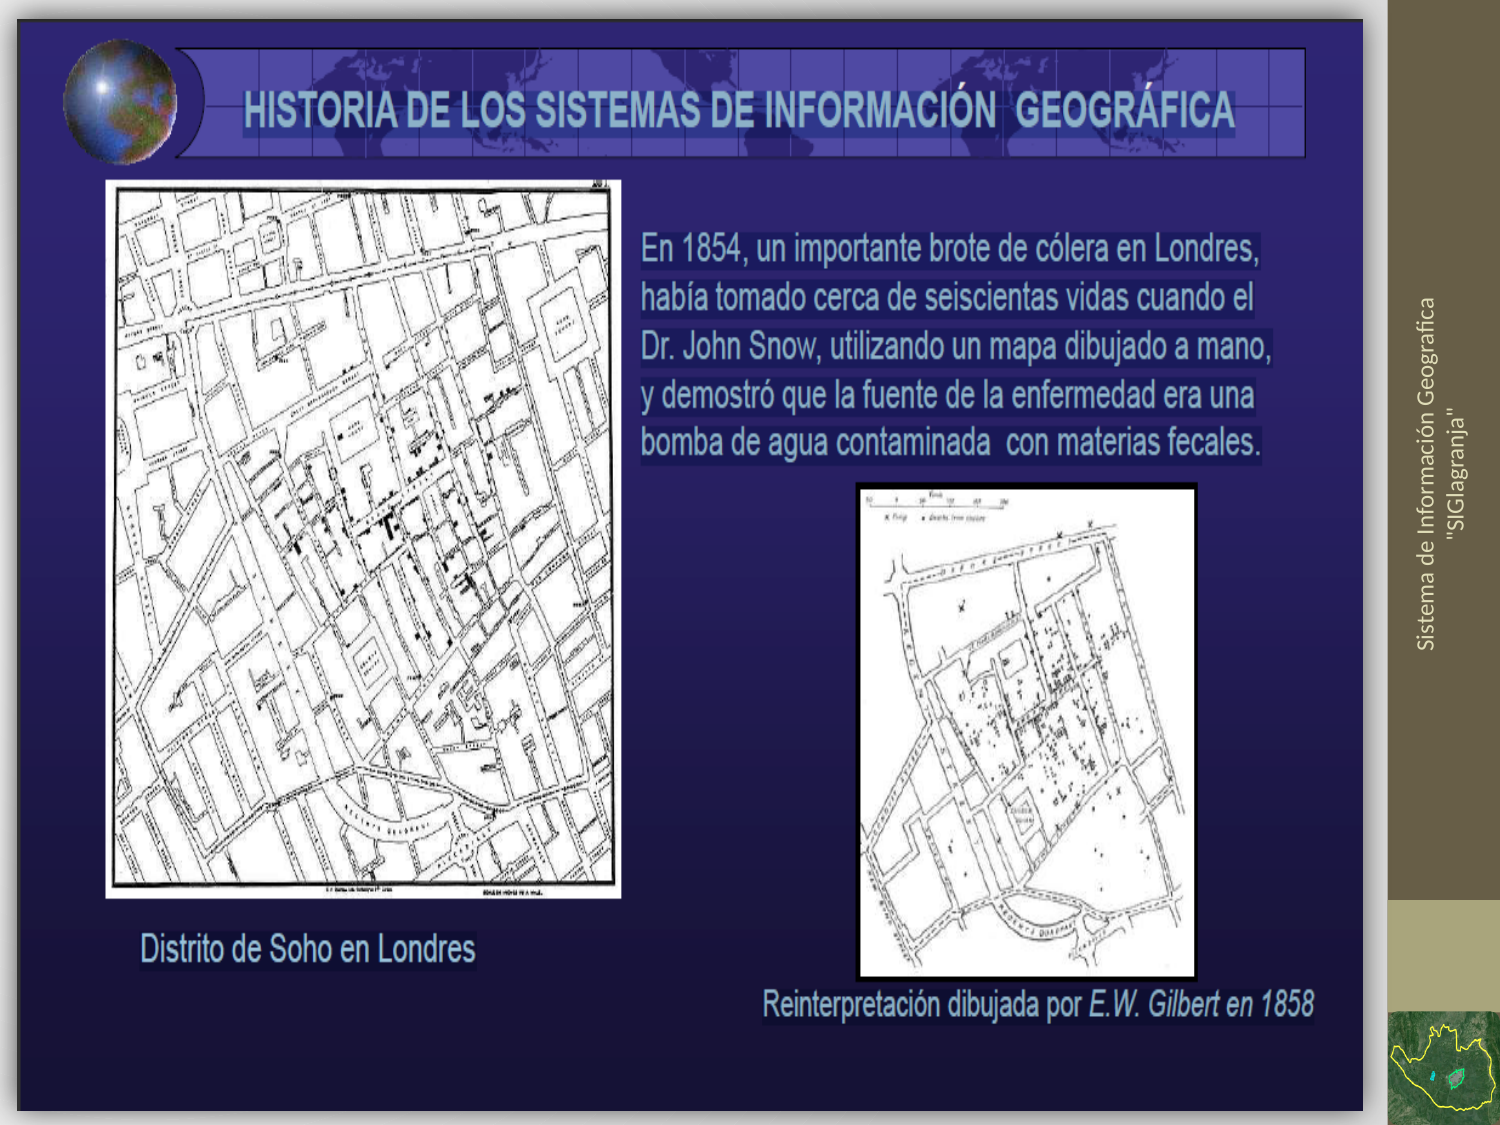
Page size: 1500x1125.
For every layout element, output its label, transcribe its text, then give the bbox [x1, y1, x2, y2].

picture [17, 18, 1364, 1111]
picture [1387, 1010, 1500, 1125]
footer Sistema de Información Geografica "SIGlagranja" [1408, 280, 1469, 669]
